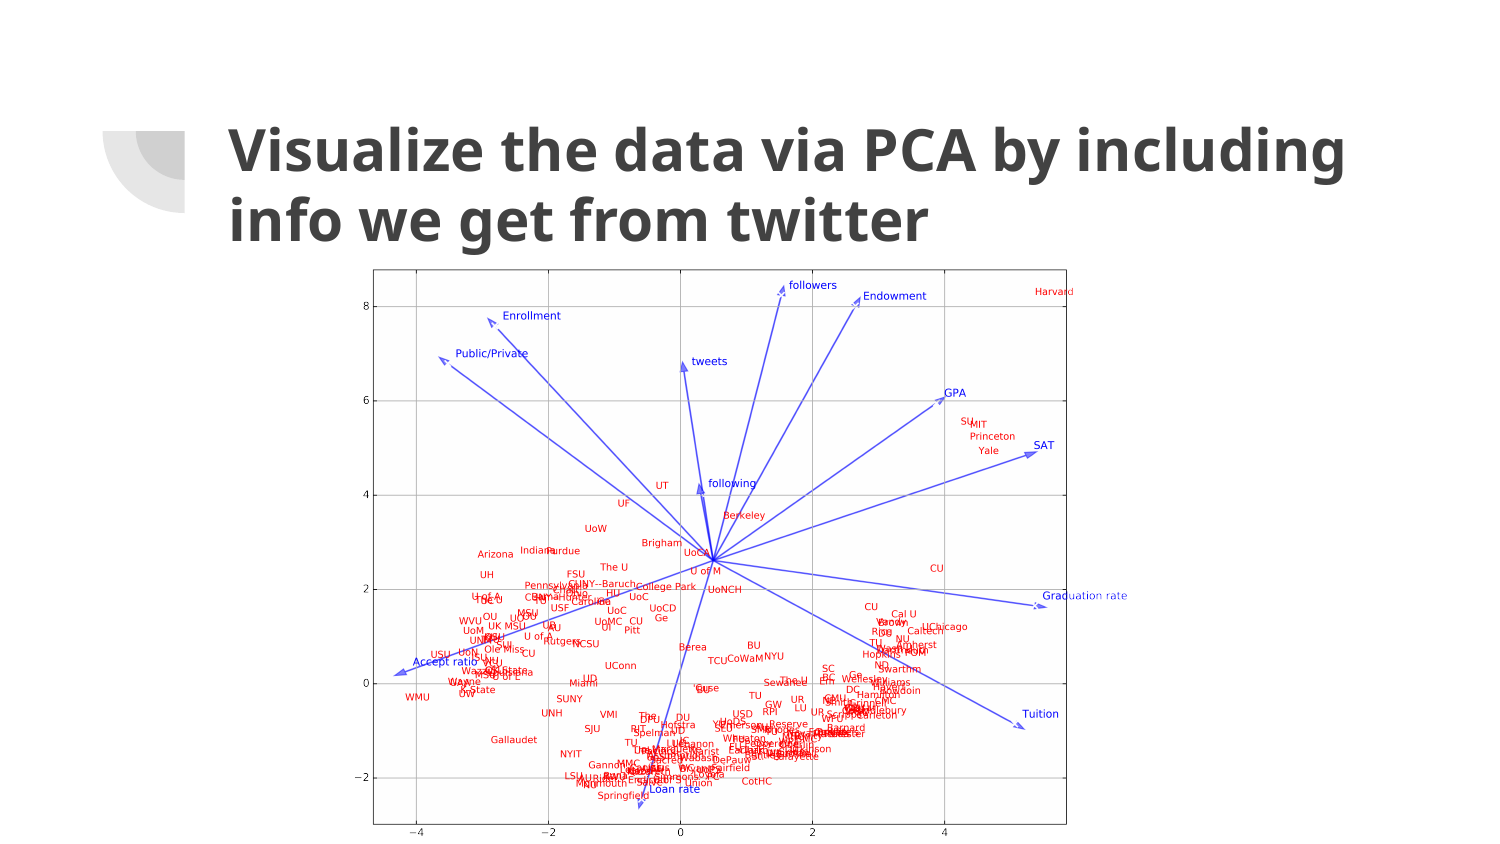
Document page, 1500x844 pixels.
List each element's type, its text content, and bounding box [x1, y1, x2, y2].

title Visualize the data via PCA by including info we get from twitter [213, 98, 1368, 263]
picture [346, 261, 1136, 844]
